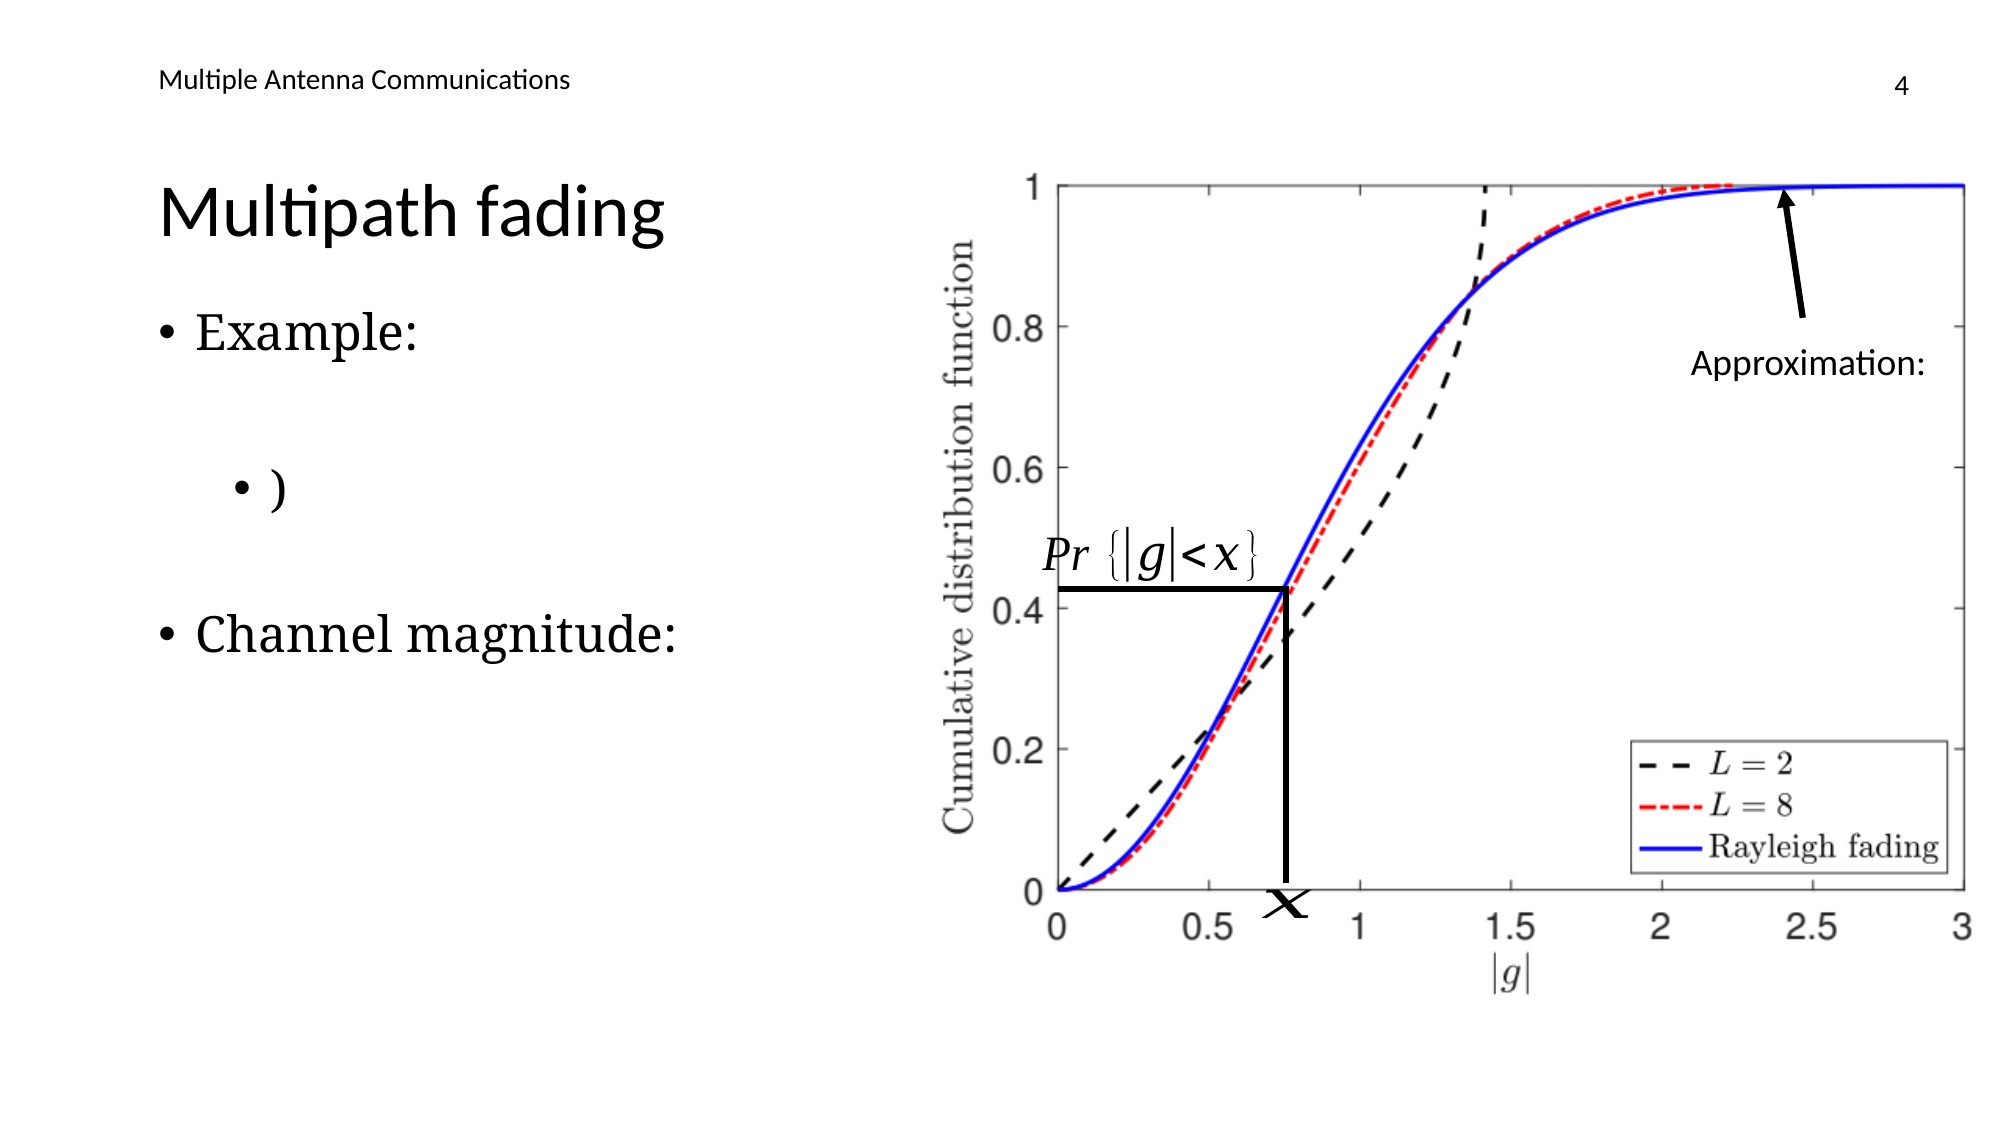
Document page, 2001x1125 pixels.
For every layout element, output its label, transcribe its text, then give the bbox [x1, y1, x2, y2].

slide_number 4 [1802, 59, 1924, 103]
title Multipath fading [143, 163, 906, 301]
footer Multiple Antenna Communications [143, 59, 1484, 103]
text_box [1783, 188, 1803, 318]
picture [906, 120, 2000, 996]
